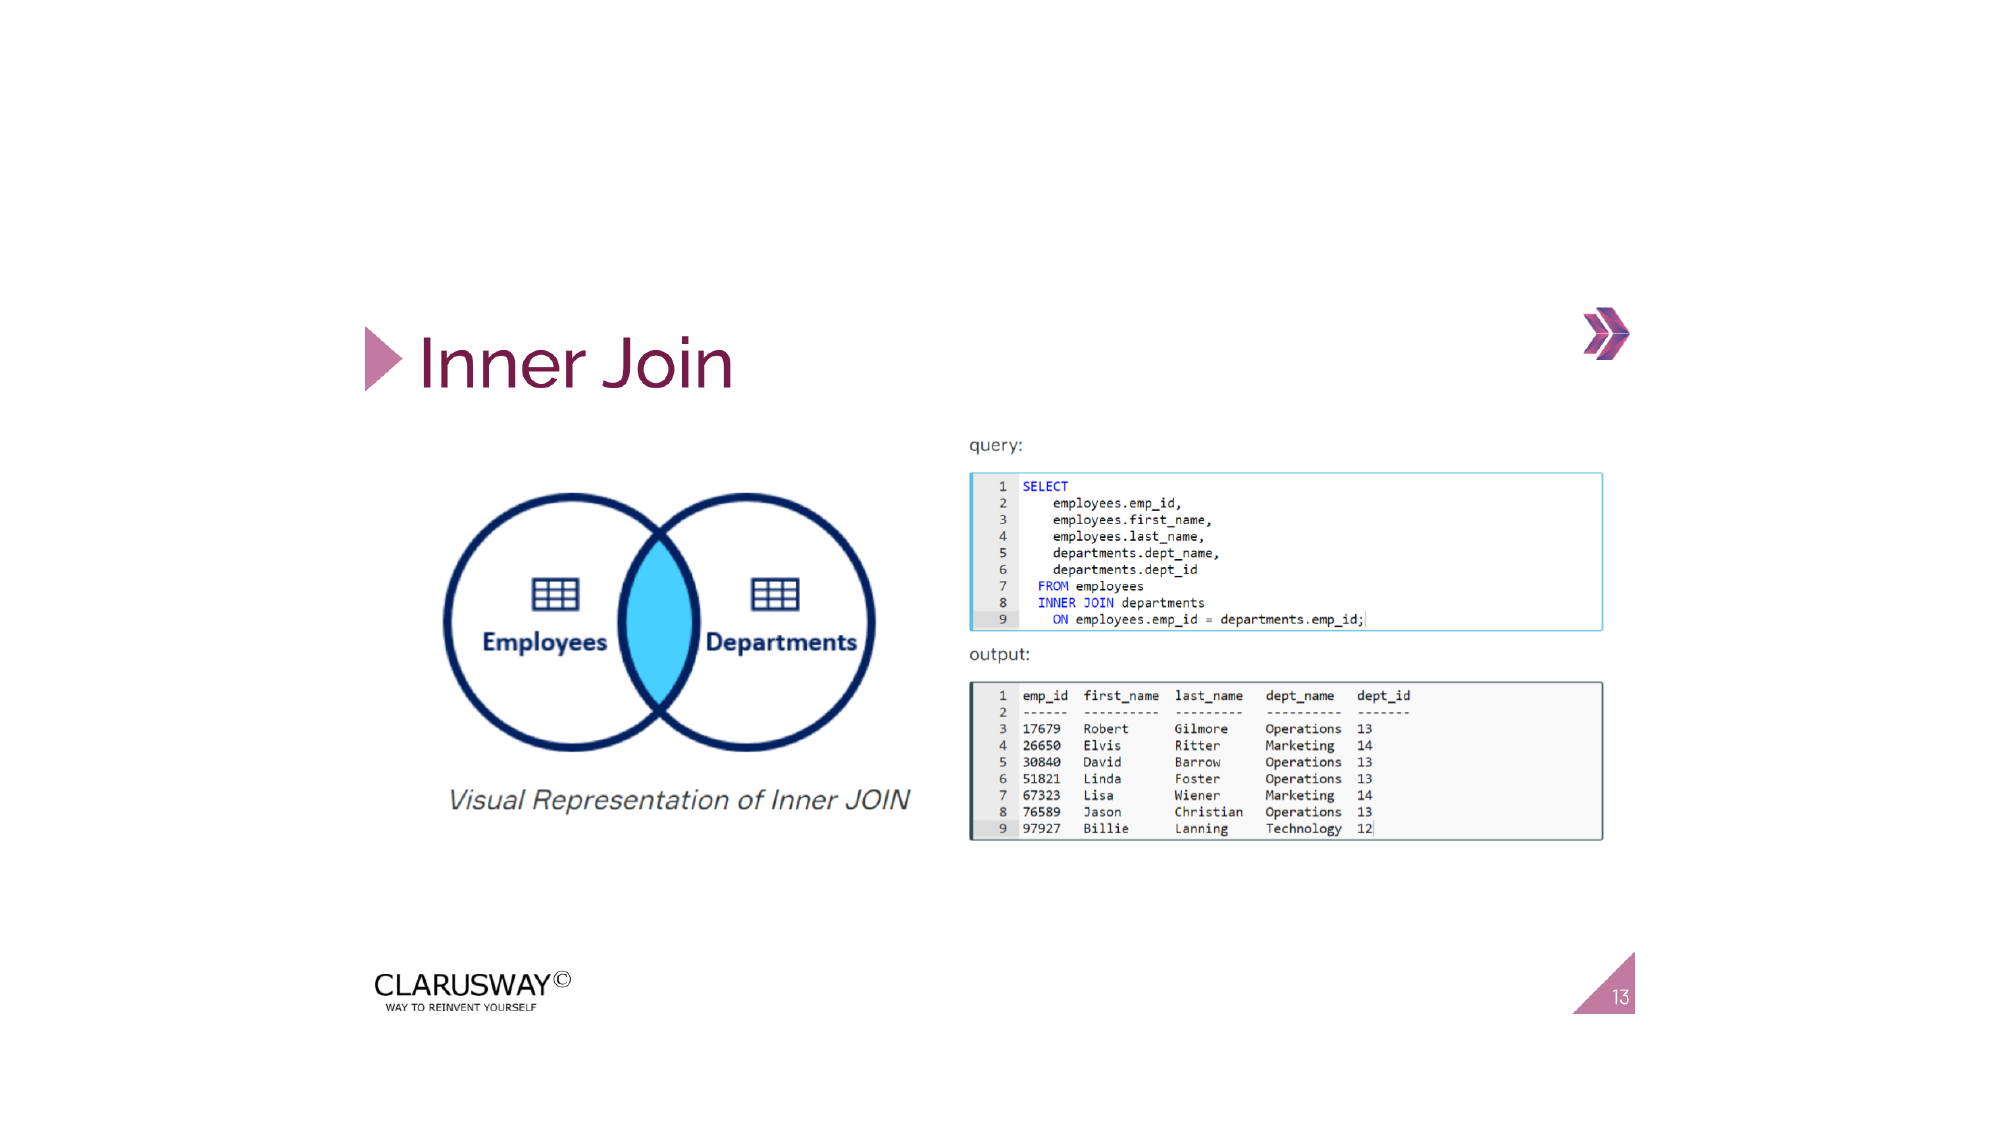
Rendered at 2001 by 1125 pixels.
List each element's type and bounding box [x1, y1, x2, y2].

list [365, 299, 1635, 1014]
